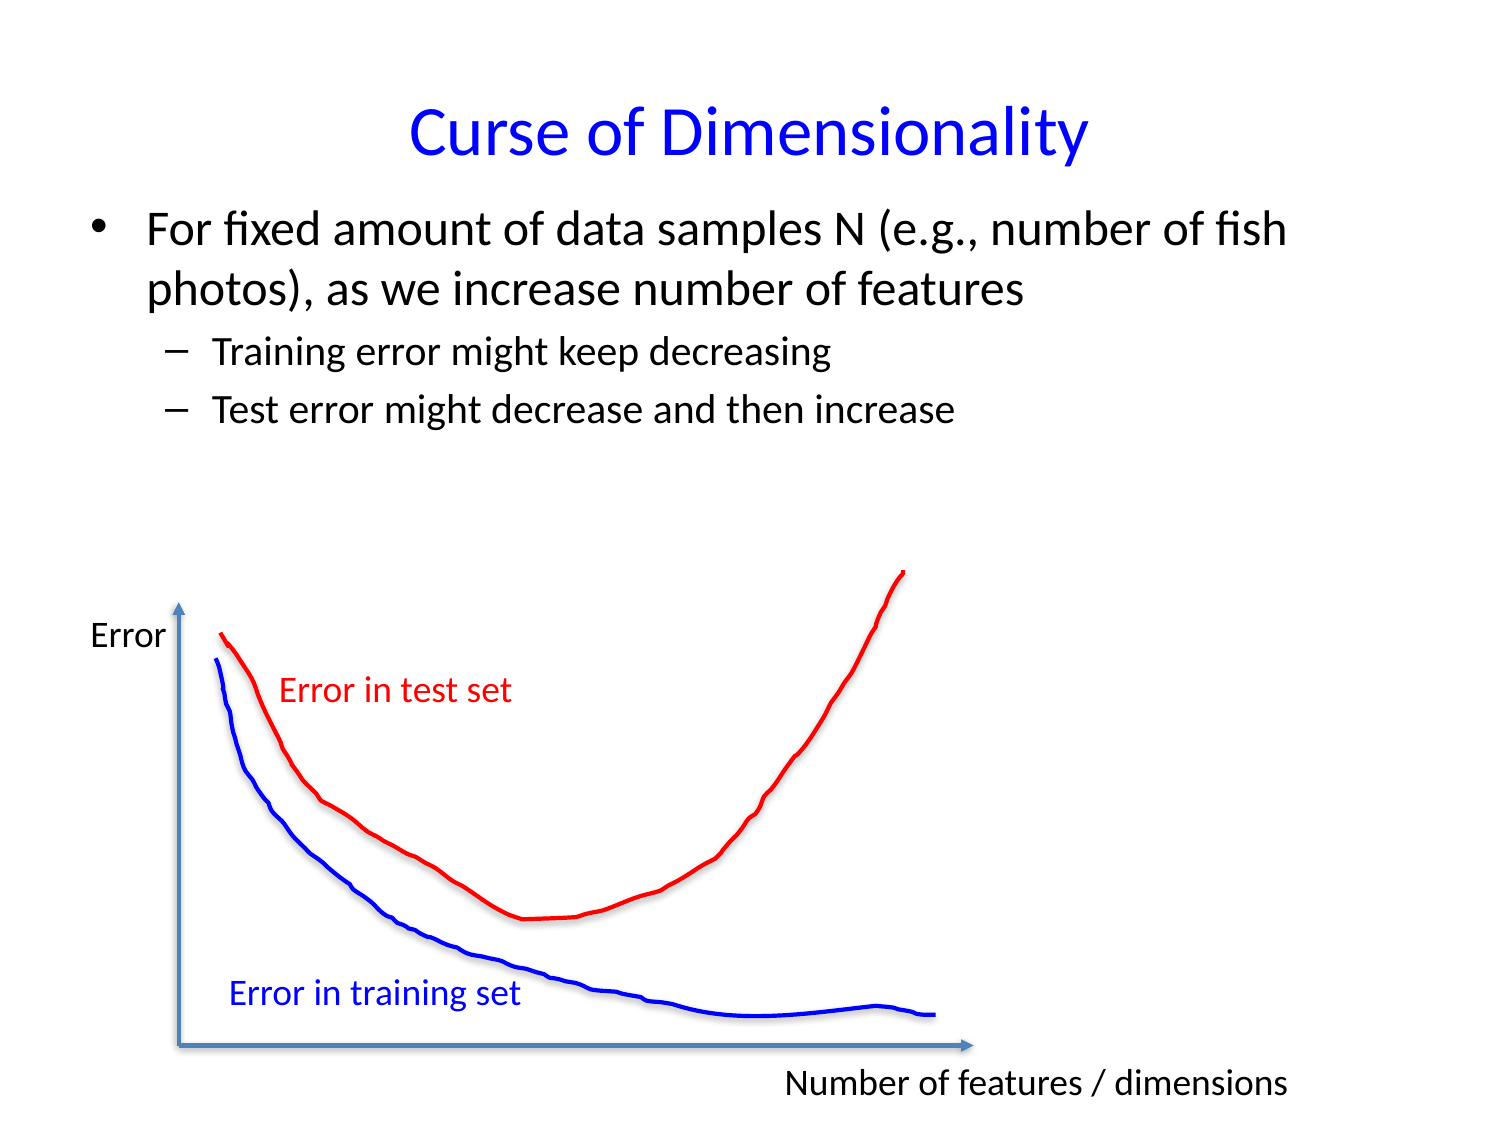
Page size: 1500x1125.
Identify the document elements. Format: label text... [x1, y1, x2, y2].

list For fixed amount of data samples N (e.g., number of fish photos), as we increase number of features Training error might keep decreasing Test error might decrease and then increase [75, 187, 1425, 931]
text_box Number of features / dimensions [769, 1051, 1305, 1111]
text_box [219, 570, 904, 884]
title Curse of Dimensionality [75, 33, 1425, 187]
text_box Error [75, 602, 178, 662]
text_box Error in test set [264, 657, 528, 718]
text_box [214, 657, 936, 1017]
text_box Error in training set [213, 960, 537, 1021]
